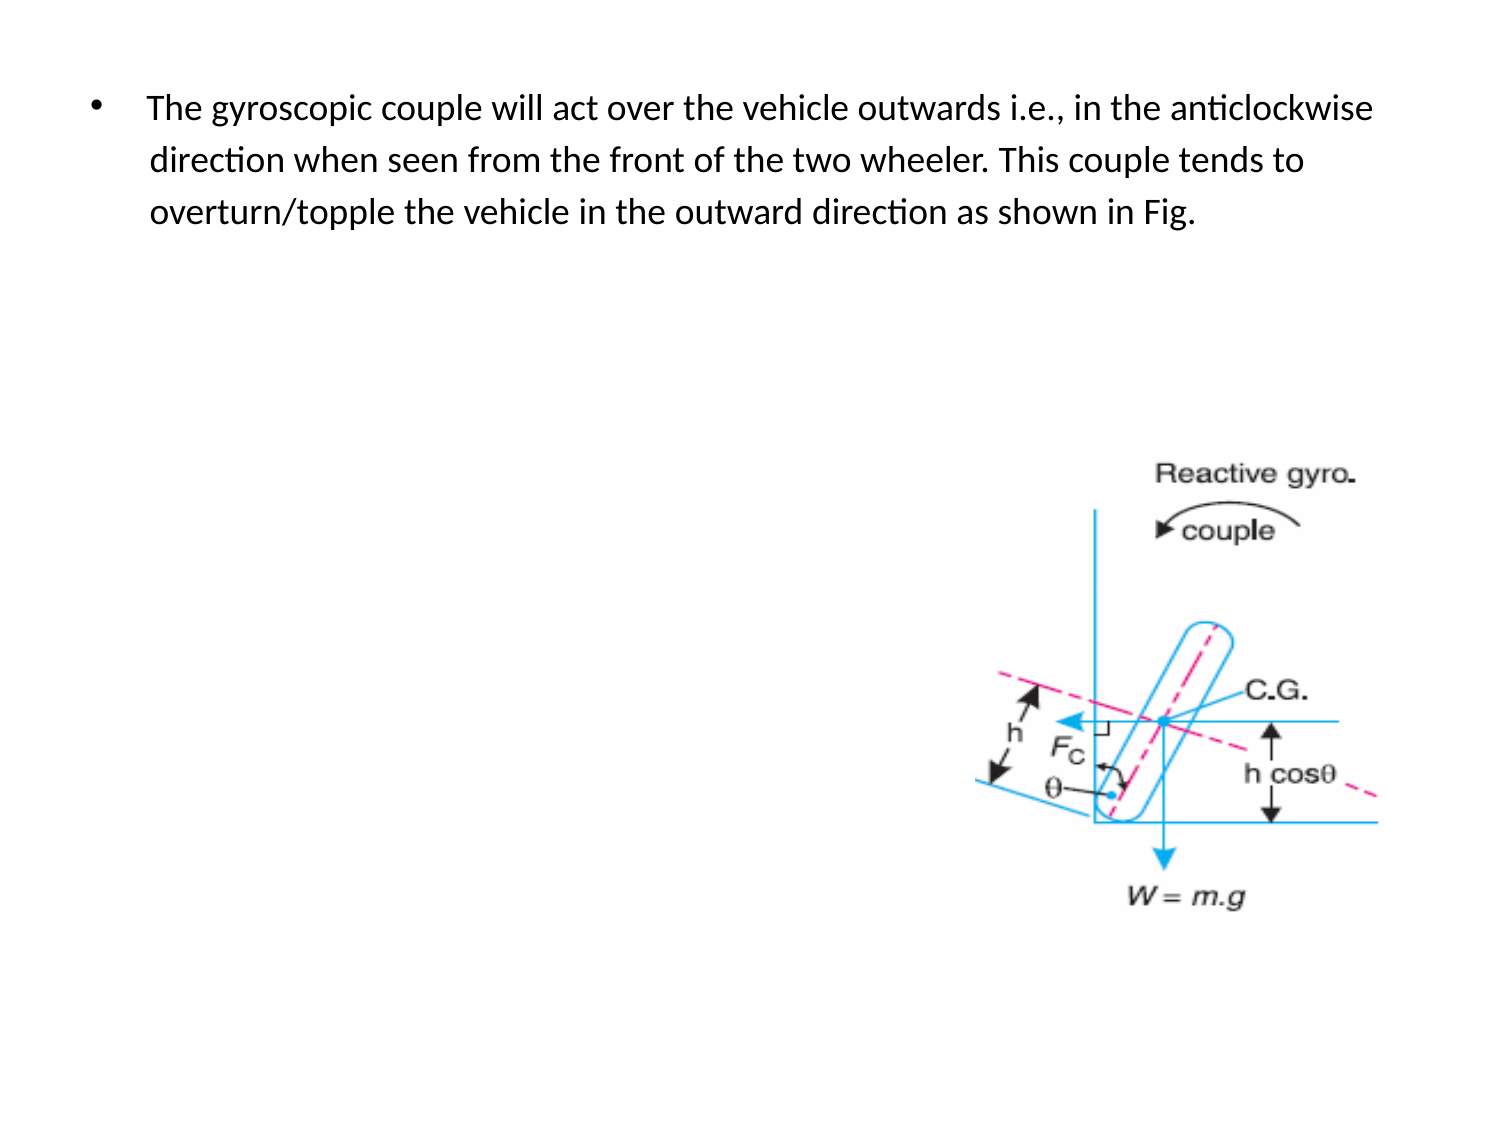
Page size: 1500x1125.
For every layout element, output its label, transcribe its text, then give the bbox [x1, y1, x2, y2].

picture [974, 424, 1388, 921]
list The gyroscopic couple will act over the vehicle outwards i.e., in the anticlockwise direction when seen from the front of the two wheeler. This couple tends to overturn/topple the vehicle in the outward direction as shown in Fig. [75, 75, 1425, 1005]
